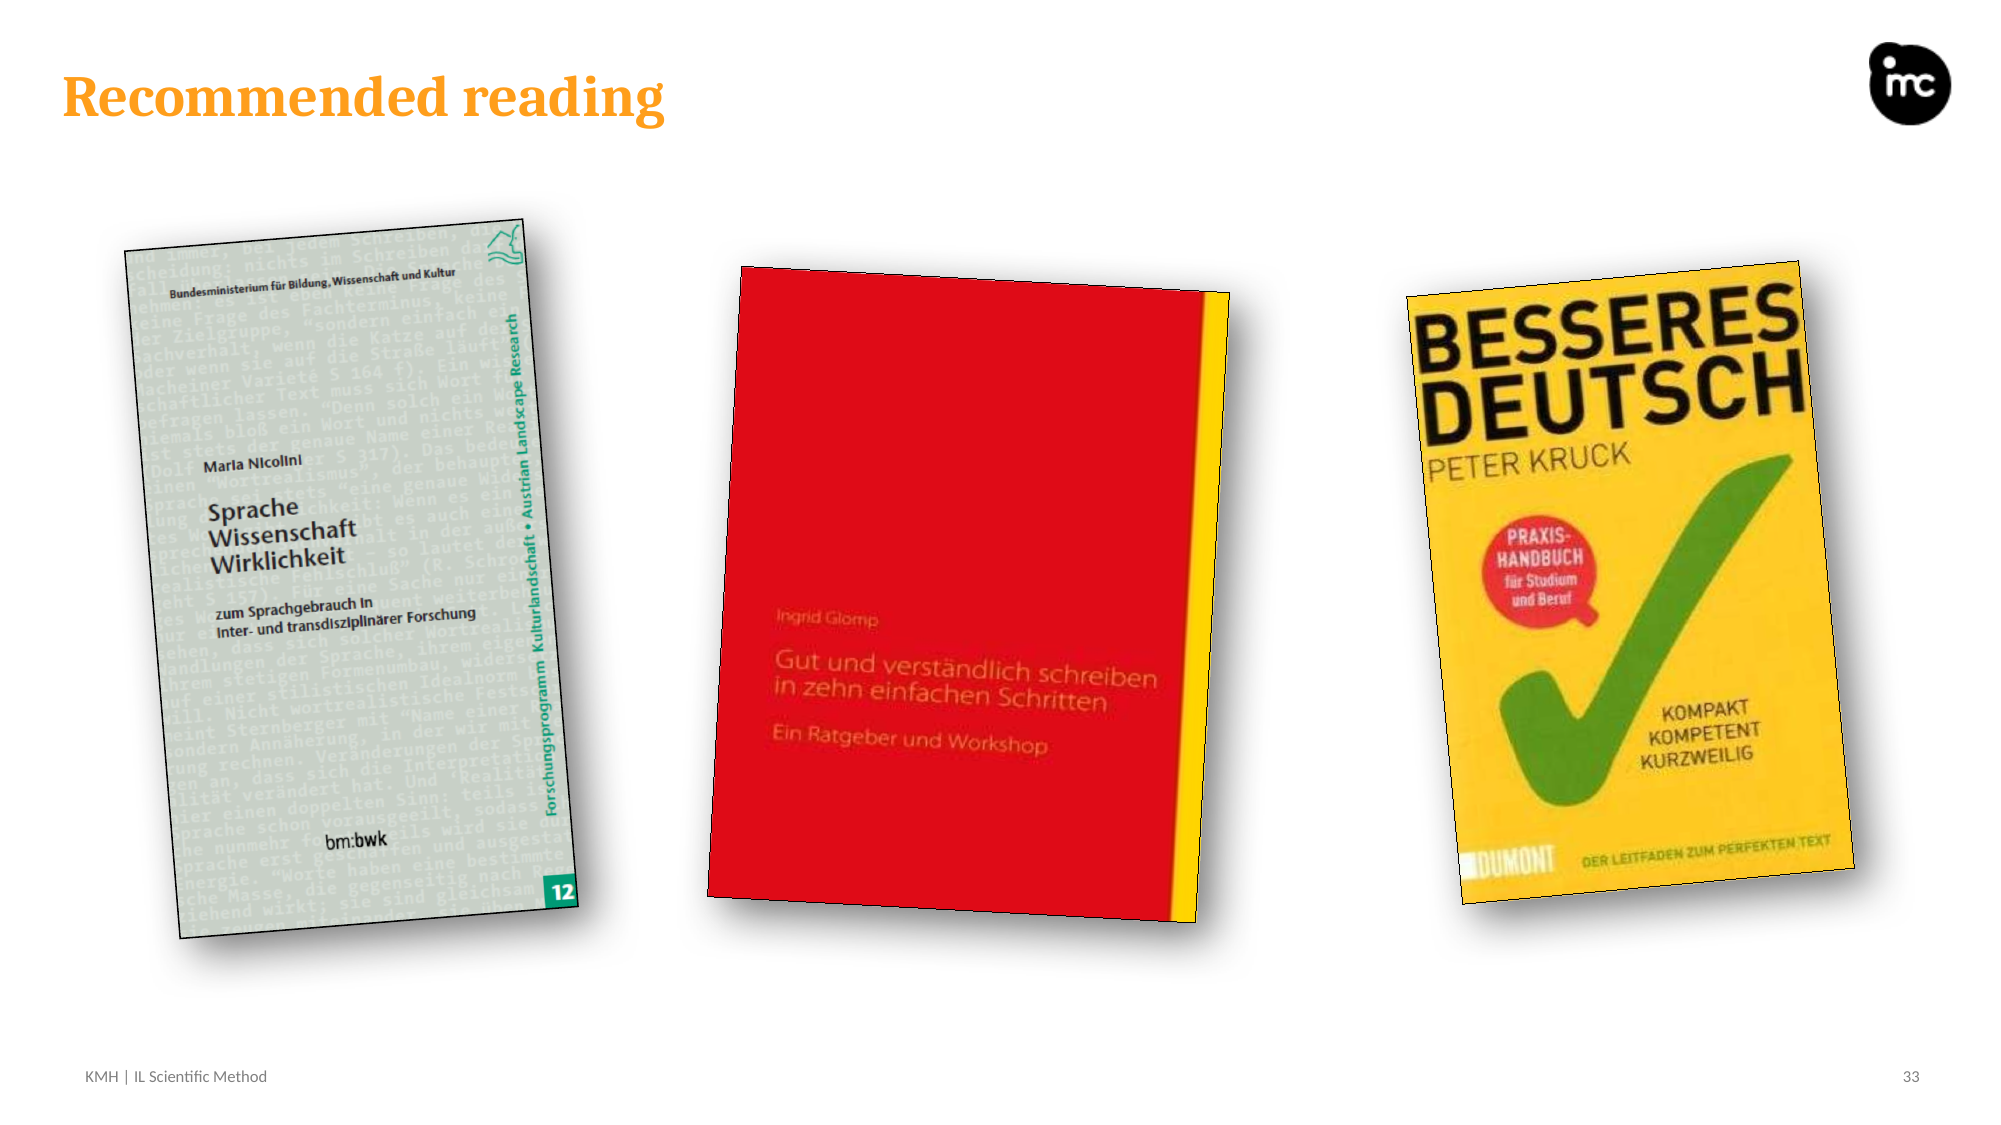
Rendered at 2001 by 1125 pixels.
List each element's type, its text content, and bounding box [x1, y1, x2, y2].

title Recommended reading [47, 50, 1870, 126]
picture [1869, 42, 1953, 127]
picture [709, 268, 1229, 922]
picture [127, 221, 577, 937]
picture [1408, 262, 1854, 904]
